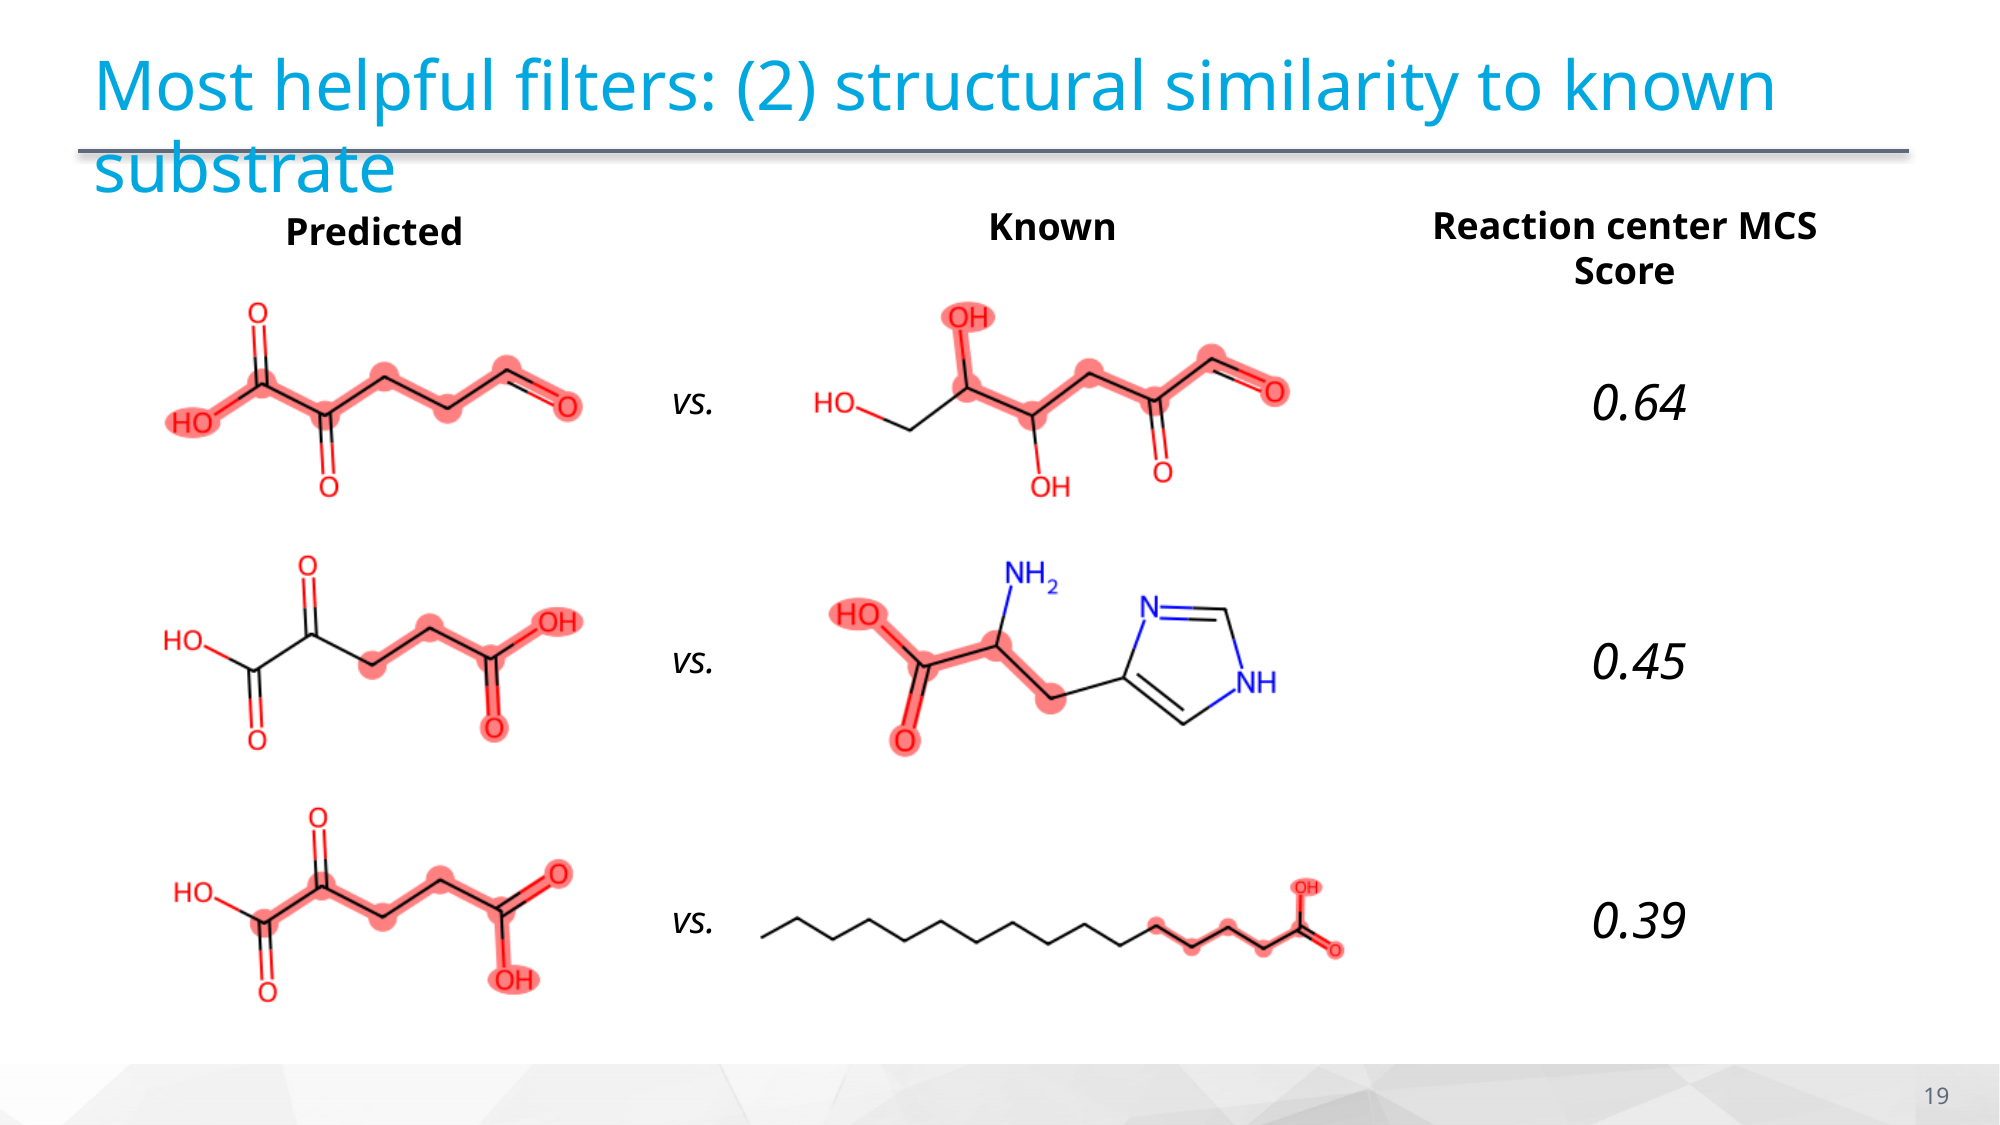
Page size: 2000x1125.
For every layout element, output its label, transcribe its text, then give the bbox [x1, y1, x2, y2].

text_box vs. [698, 629, 727, 689]
picture [54, 293, 695, 507]
picture [732, 552, 1373, 767]
picture [54, 798, 695, 1013]
title Most helpful filters: (2) structural similarity to known substrate [78, 34, 1987, 168]
text_box vs. [698, 888, 727, 949]
text_box 0.64 [1570, 362, 1709, 438]
text_box 0.45 [1570, 622, 1709, 697]
text_box Known [821, 195, 1284, 256]
picture [732, 293, 1373, 507]
text_box Reaction center MCS Score [1394, 194, 1856, 300]
picture [54, 545, 695, 760]
text_box Predicted [143, 201, 606, 261]
picture [732, 812, 1373, 1026]
text_box 0.39 [1570, 881, 1709, 957]
picture [0, 1064, 2000, 1125]
text_box vs. [698, 369, 727, 430]
